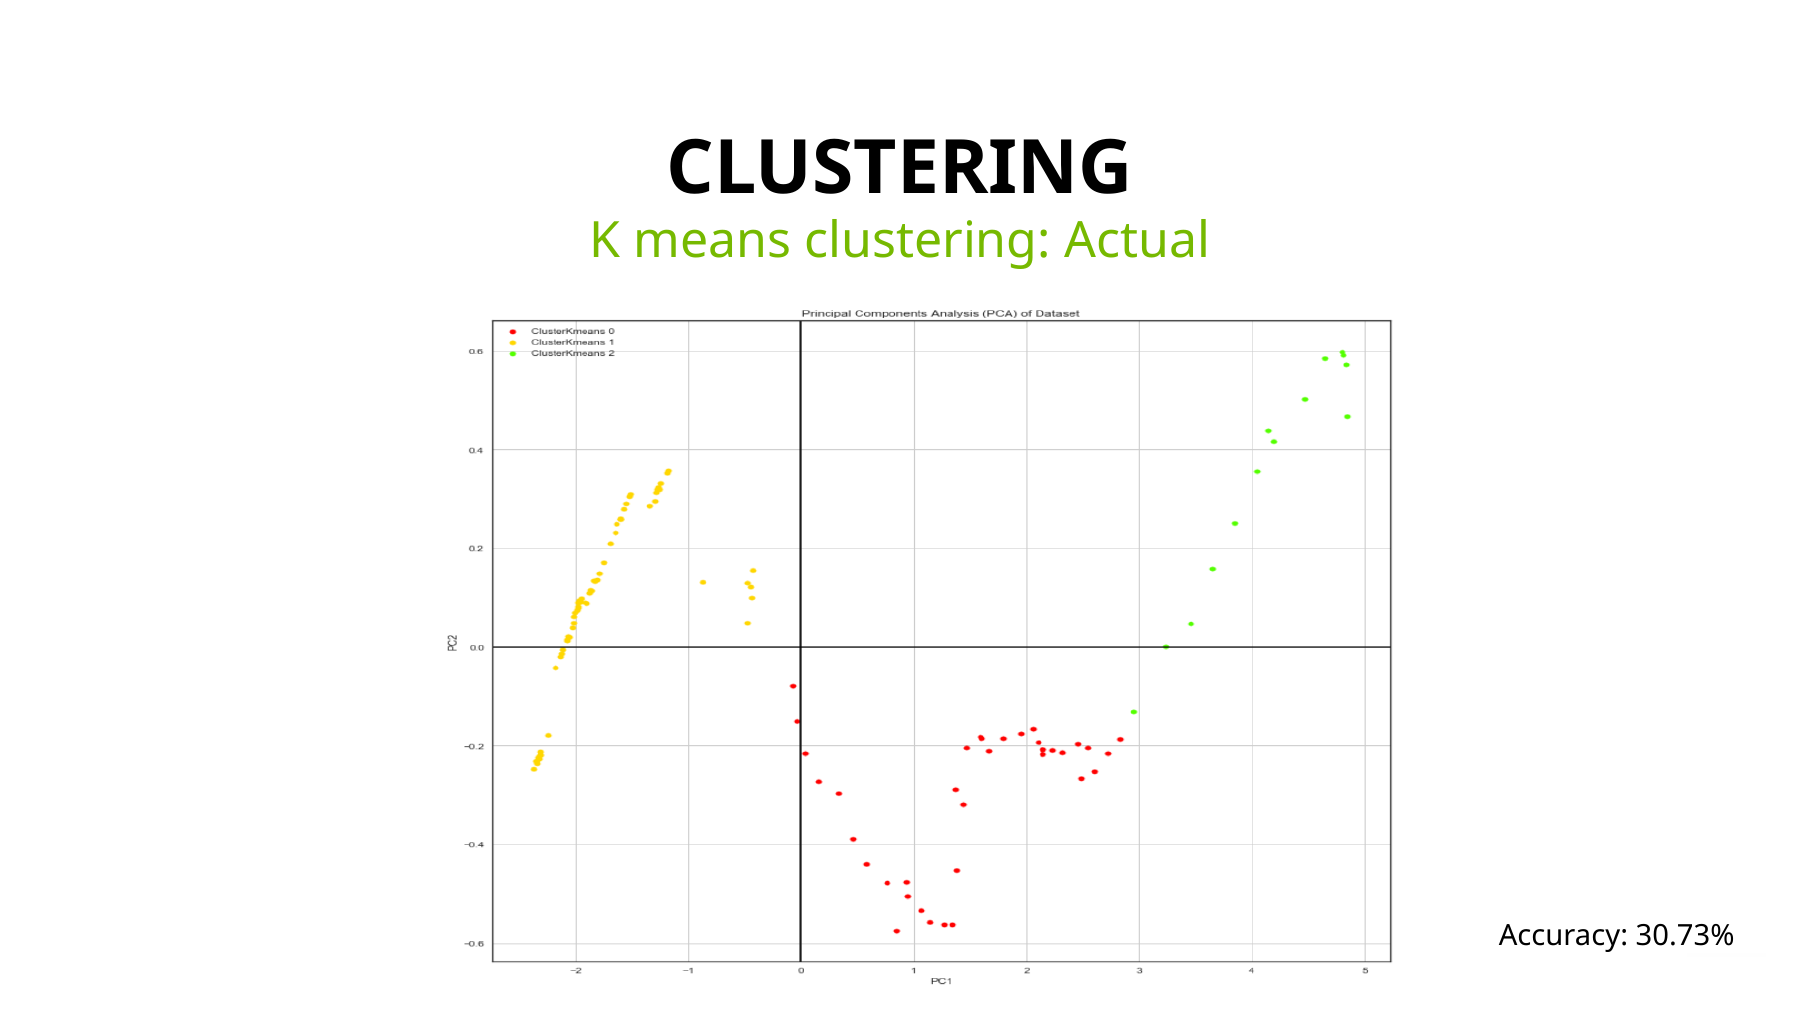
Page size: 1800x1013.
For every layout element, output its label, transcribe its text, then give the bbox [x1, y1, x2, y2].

text_box Accuracy: 30.73% [1448, 911, 1785, 962]
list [434, 303, 1435, 995]
title clustering [81, 120, 1719, 206]
list K means clustering: Actual [81, 206, 1719, 294]
